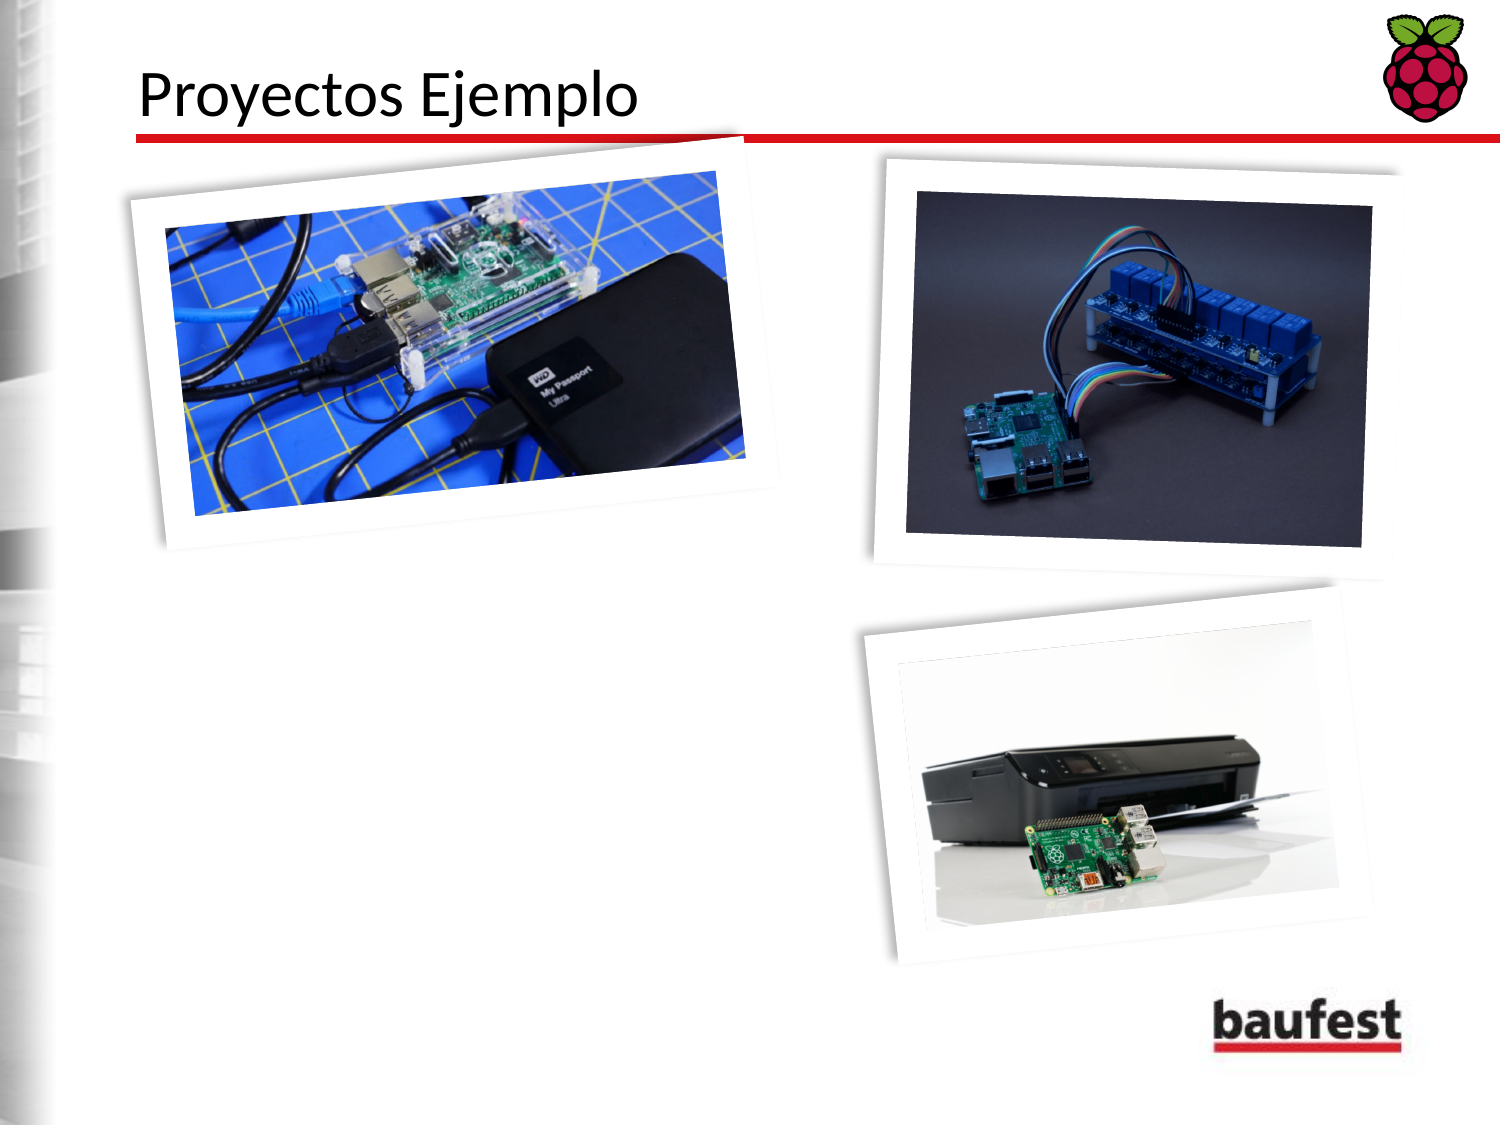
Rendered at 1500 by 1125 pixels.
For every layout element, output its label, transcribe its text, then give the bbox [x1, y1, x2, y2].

picture [0, 0, 1500, 1125]
title Proyectos Ejemplo [123, 0, 1425, 138]
picture [1381, 0, 1500, 134]
picture [166, 171, 745, 516]
